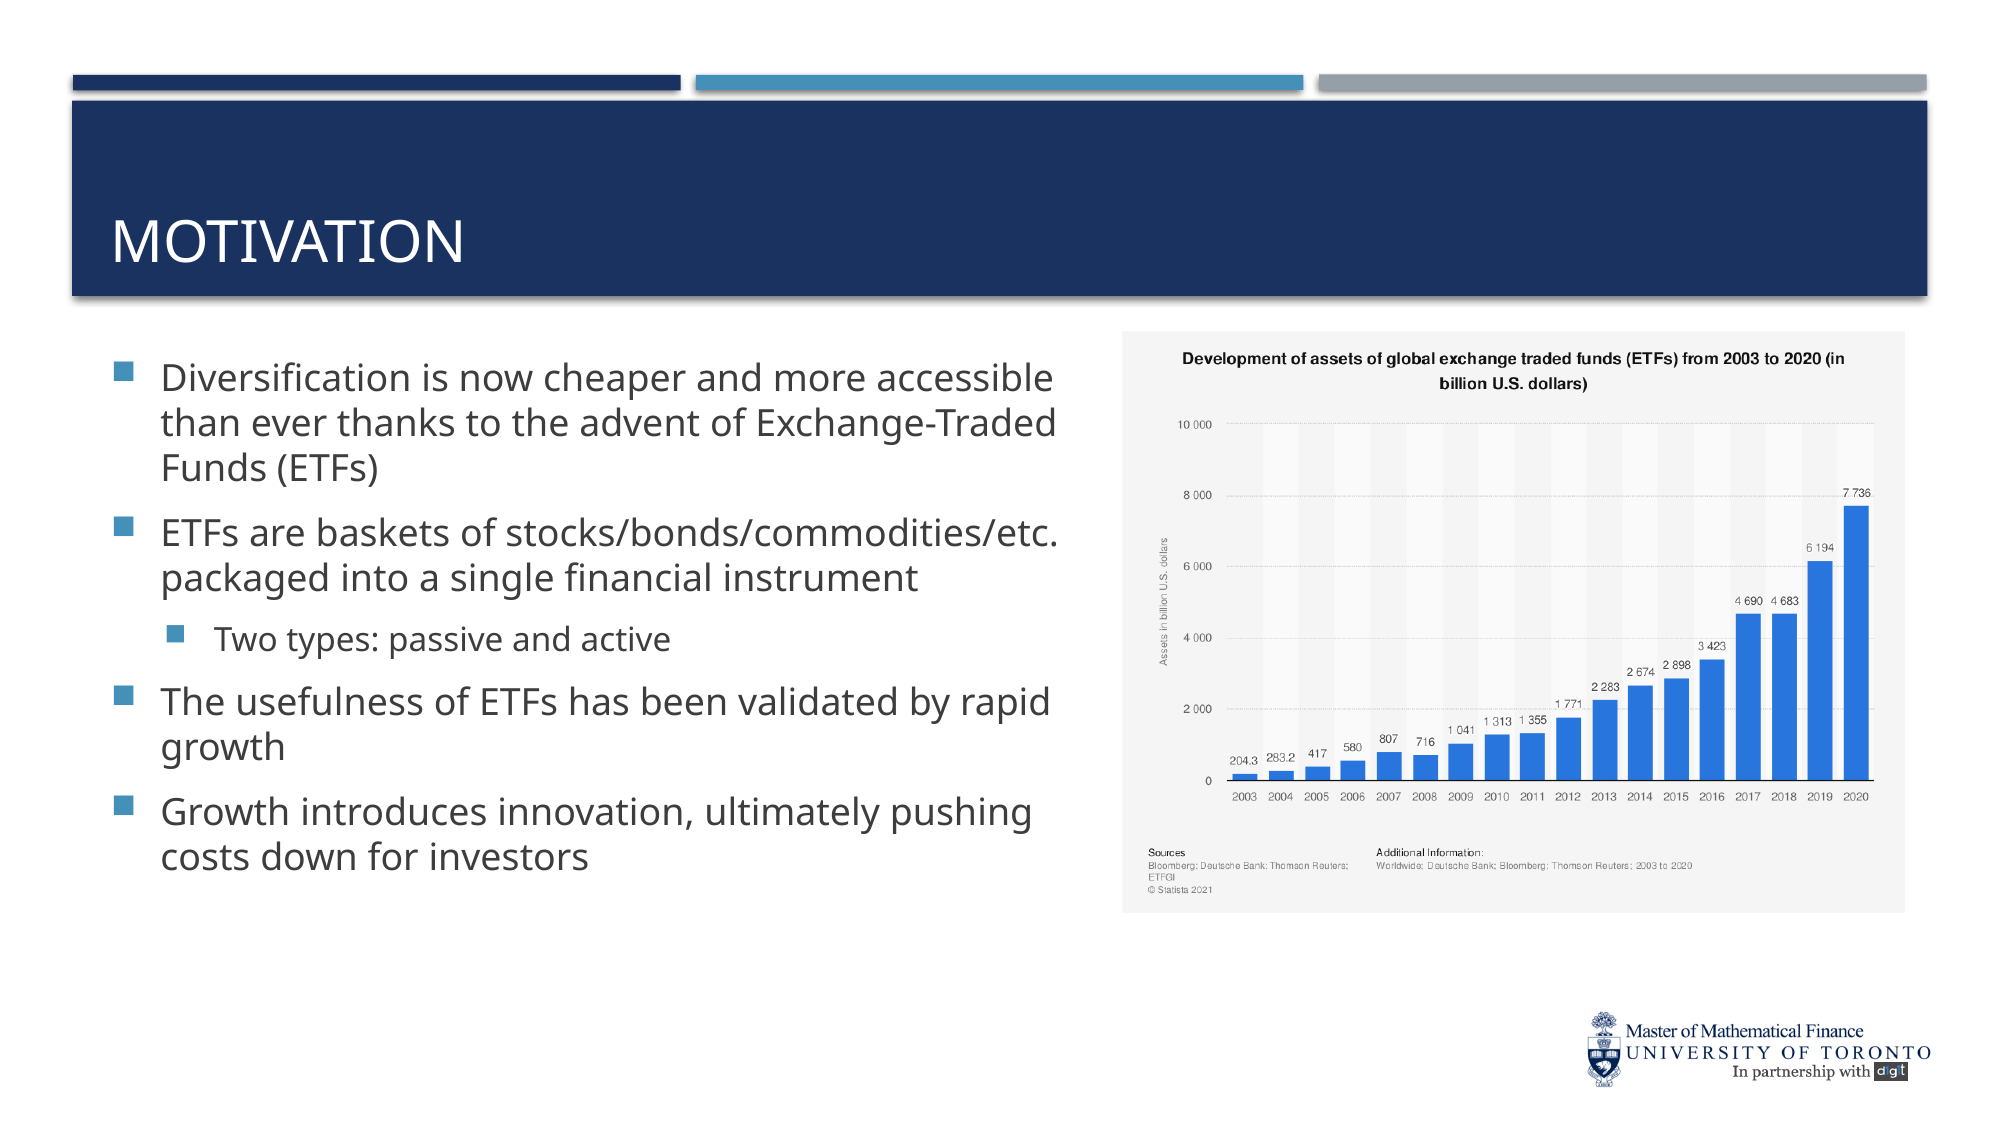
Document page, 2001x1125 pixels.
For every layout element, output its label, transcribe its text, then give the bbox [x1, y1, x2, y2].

picture [1578, 1009, 1942, 1090]
list Diversification is now cheaper and more accessible than ever thanks to the advent of Exchange-Traded Funds (ETFs) ETFs are baskets of stocks/bonds/commodities/etc. packaged into a single financial instrument Two types: passive and active The usefulness of ETFs has been validated by rapid growth Growth introduces innovation, ultimately pushing costs down for investors [95, 271, 1123, 1090]
title Motivation [95, 115, 1905, 282]
picture [1121, 331, 1906, 914]
